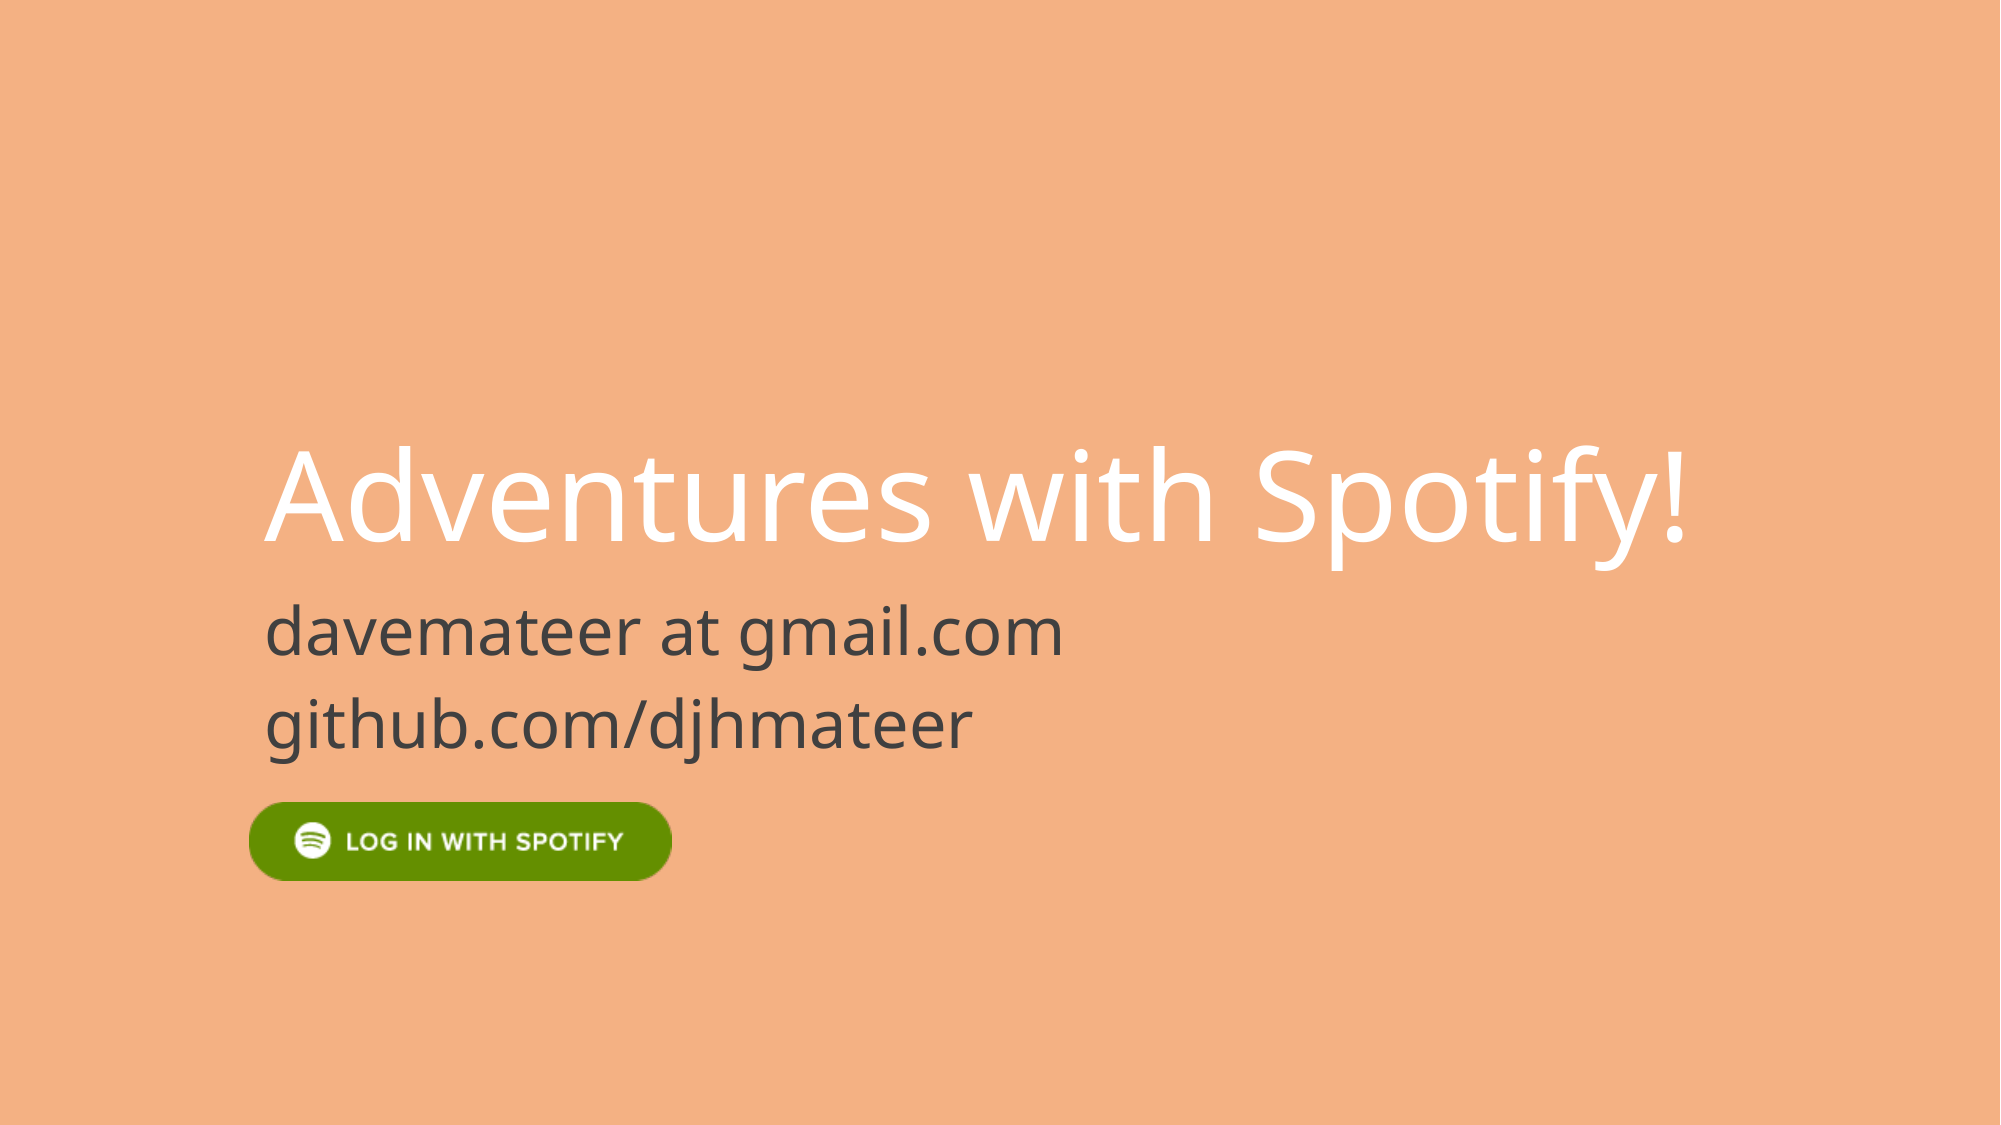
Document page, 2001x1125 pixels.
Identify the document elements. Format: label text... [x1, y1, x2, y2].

title Adventures with Spotify! [249, 184, 1750, 576]
picture [249, 802, 672, 881]
subtitle davemateer at gmail.com github.com/djhmateer [249, 590, 1364, 769]
